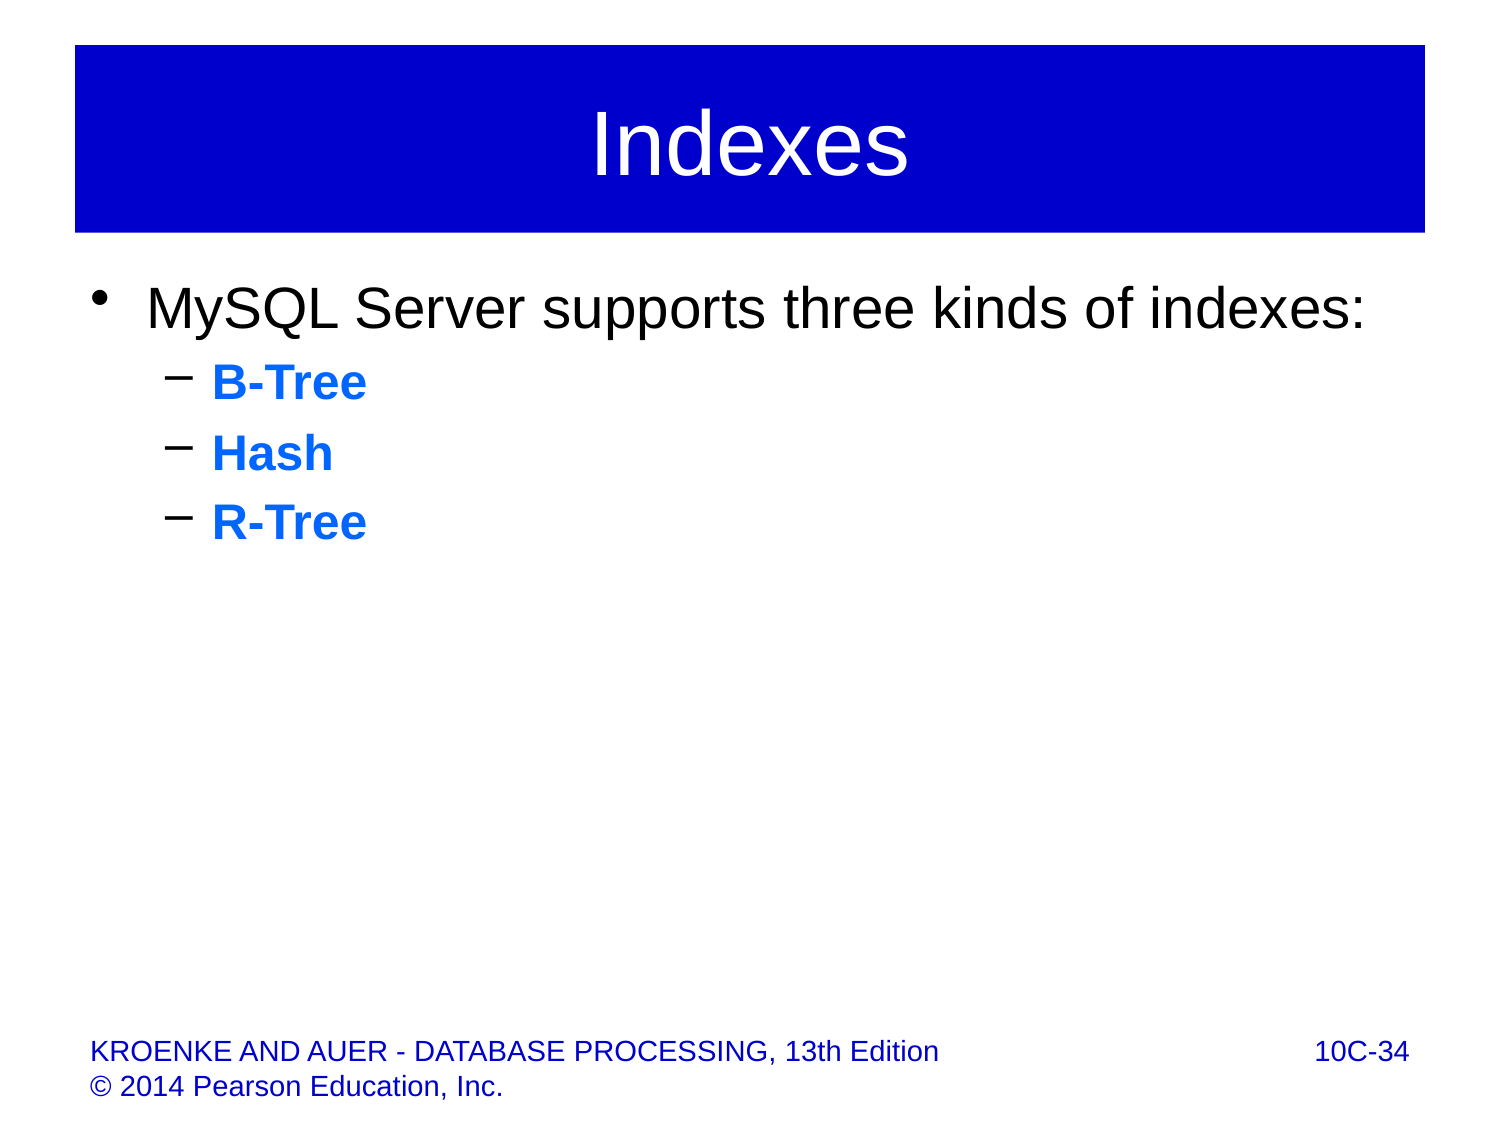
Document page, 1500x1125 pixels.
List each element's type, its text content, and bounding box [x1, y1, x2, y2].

slide_number 10C-34 [1074, 1024, 1426, 1103]
list MySQL Server supports three kinds of indexes: B-Tree Hash R-Tree [75, 262, 1425, 1005]
title Indexes [75, 45, 1425, 233]
footer KROENKE AND AUER - DATABASE PROCESSING, 13th Edition © 2014 Pearson Education, Inc. [74, 1024, 988, 1104]
